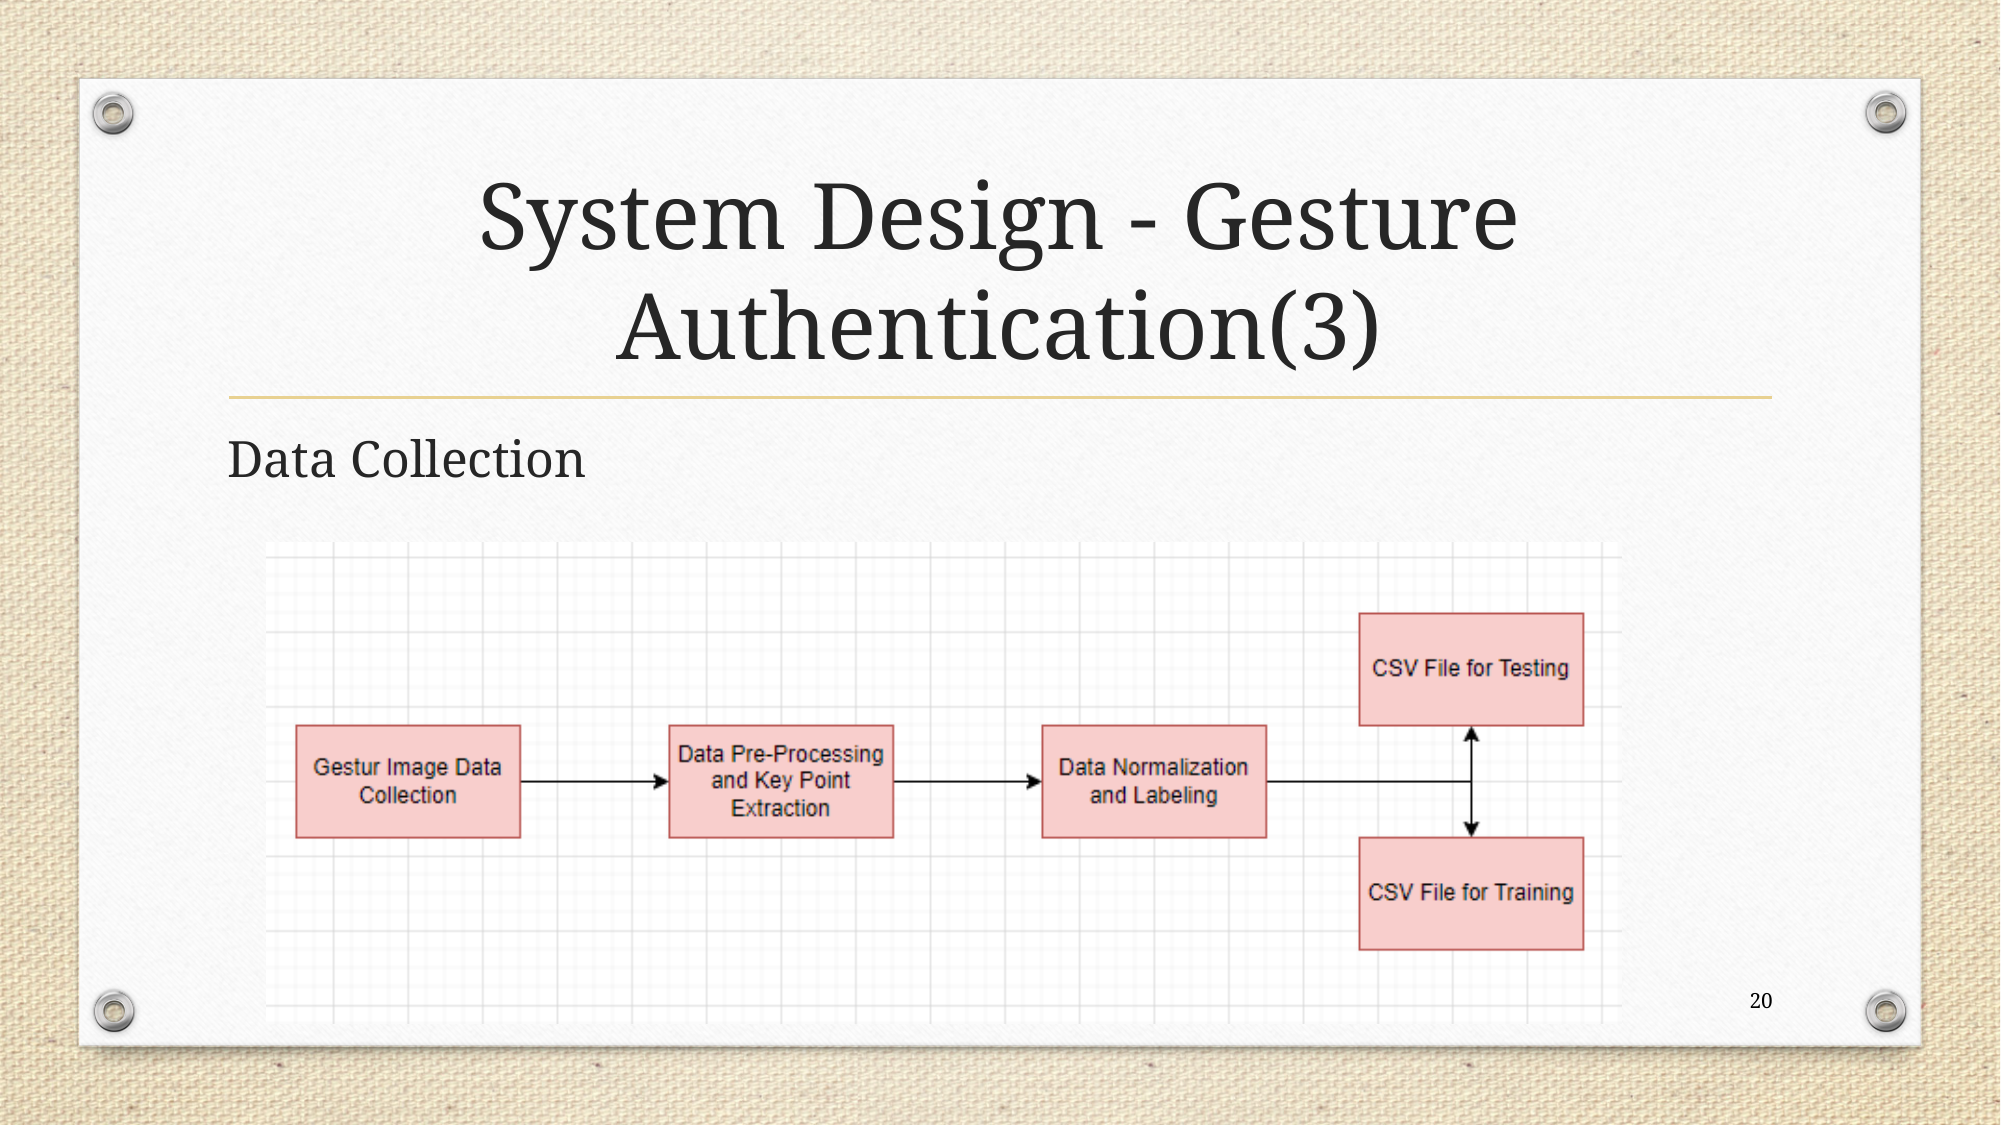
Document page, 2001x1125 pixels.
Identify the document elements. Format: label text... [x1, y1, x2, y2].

picture [0, 0, 2001, 1125]
title System Design - Gesture Authentication(3) [212, 161, 1788, 375]
list Data Collection [212, 419, 1788, 499]
slide_number 20 [1698, 979, 1788, 1025]
